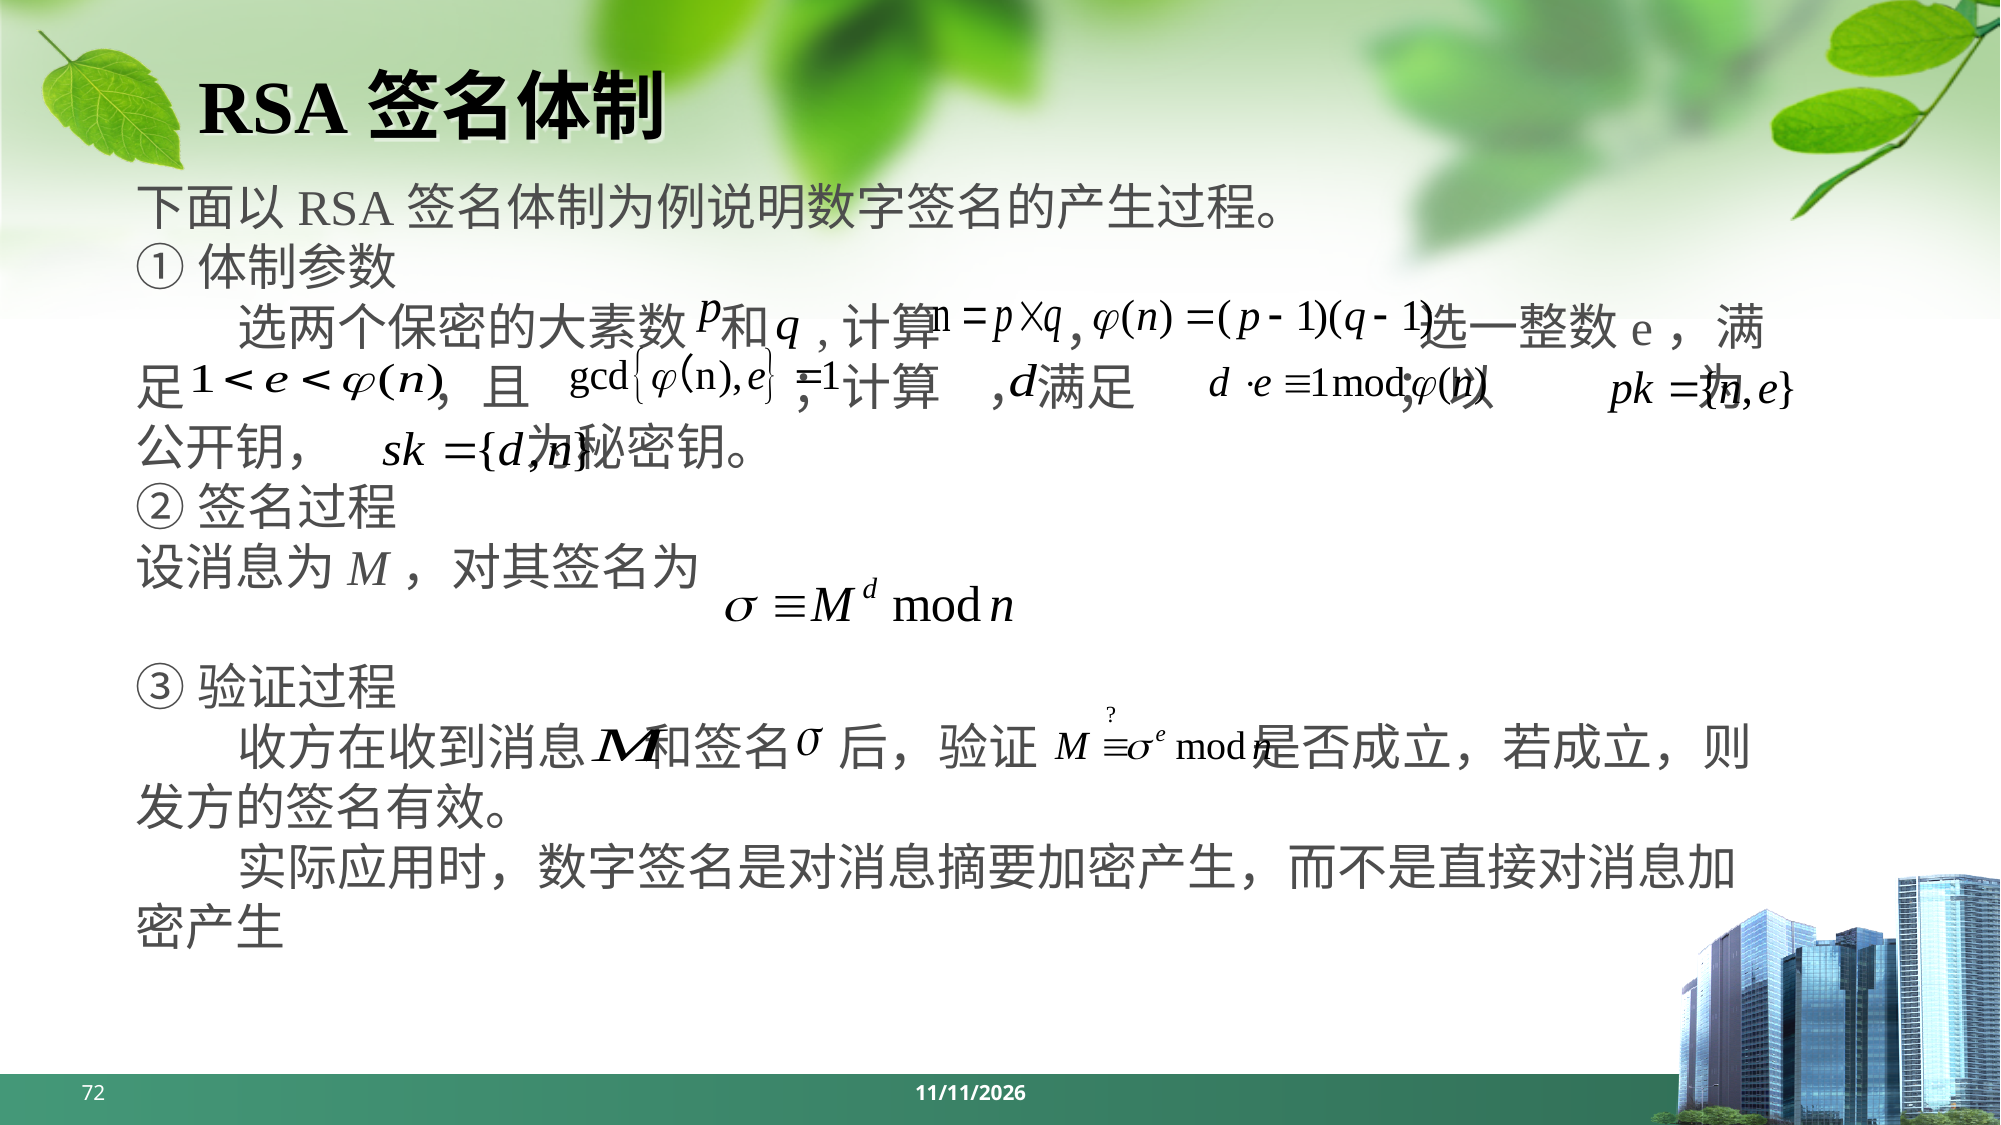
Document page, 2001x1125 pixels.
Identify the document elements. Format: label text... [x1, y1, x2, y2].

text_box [1201, 358, 1494, 415]
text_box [686, 291, 733, 343]
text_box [791, 716, 832, 770]
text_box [999, 354, 1053, 409]
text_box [577, 716, 694, 770]
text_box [767, 308, 810, 359]
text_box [373, 421, 599, 486]
title RSA签名体制 [183, 57, 1767, 150]
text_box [1086, 289, 1442, 349]
picture [0, 0, 2000, 319]
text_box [514, 422, 665, 456]
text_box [562, 343, 847, 415]
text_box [1597, 361, 1803, 423]
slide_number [900, 1072, 1367, 1113]
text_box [1048, 695, 1279, 770]
text_box 下面以RSA签名体制为例说明数字签名的产生过程。 ①体制参数 选两个保密的大素数 和 ,计算 ， 选一整数e，满足 ，且 ；计算 ，满足 ；以 为公开钥， 为秘密钥。 ②签名过程 设消息为M，对其签名为 ③验证过程 收方在收到消息 和签名 后，验证 是否成立，若成立，则发方的签名有效。 实际应用时，数字签名是对消息摘要加密产生，而不是直接对消息加密产生 [120, 168, 1788, 964]
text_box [926, 296, 1070, 353]
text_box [185, 354, 458, 412]
slide_number 72 [66, 1072, 184, 1113]
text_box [717, 566, 1025, 635]
